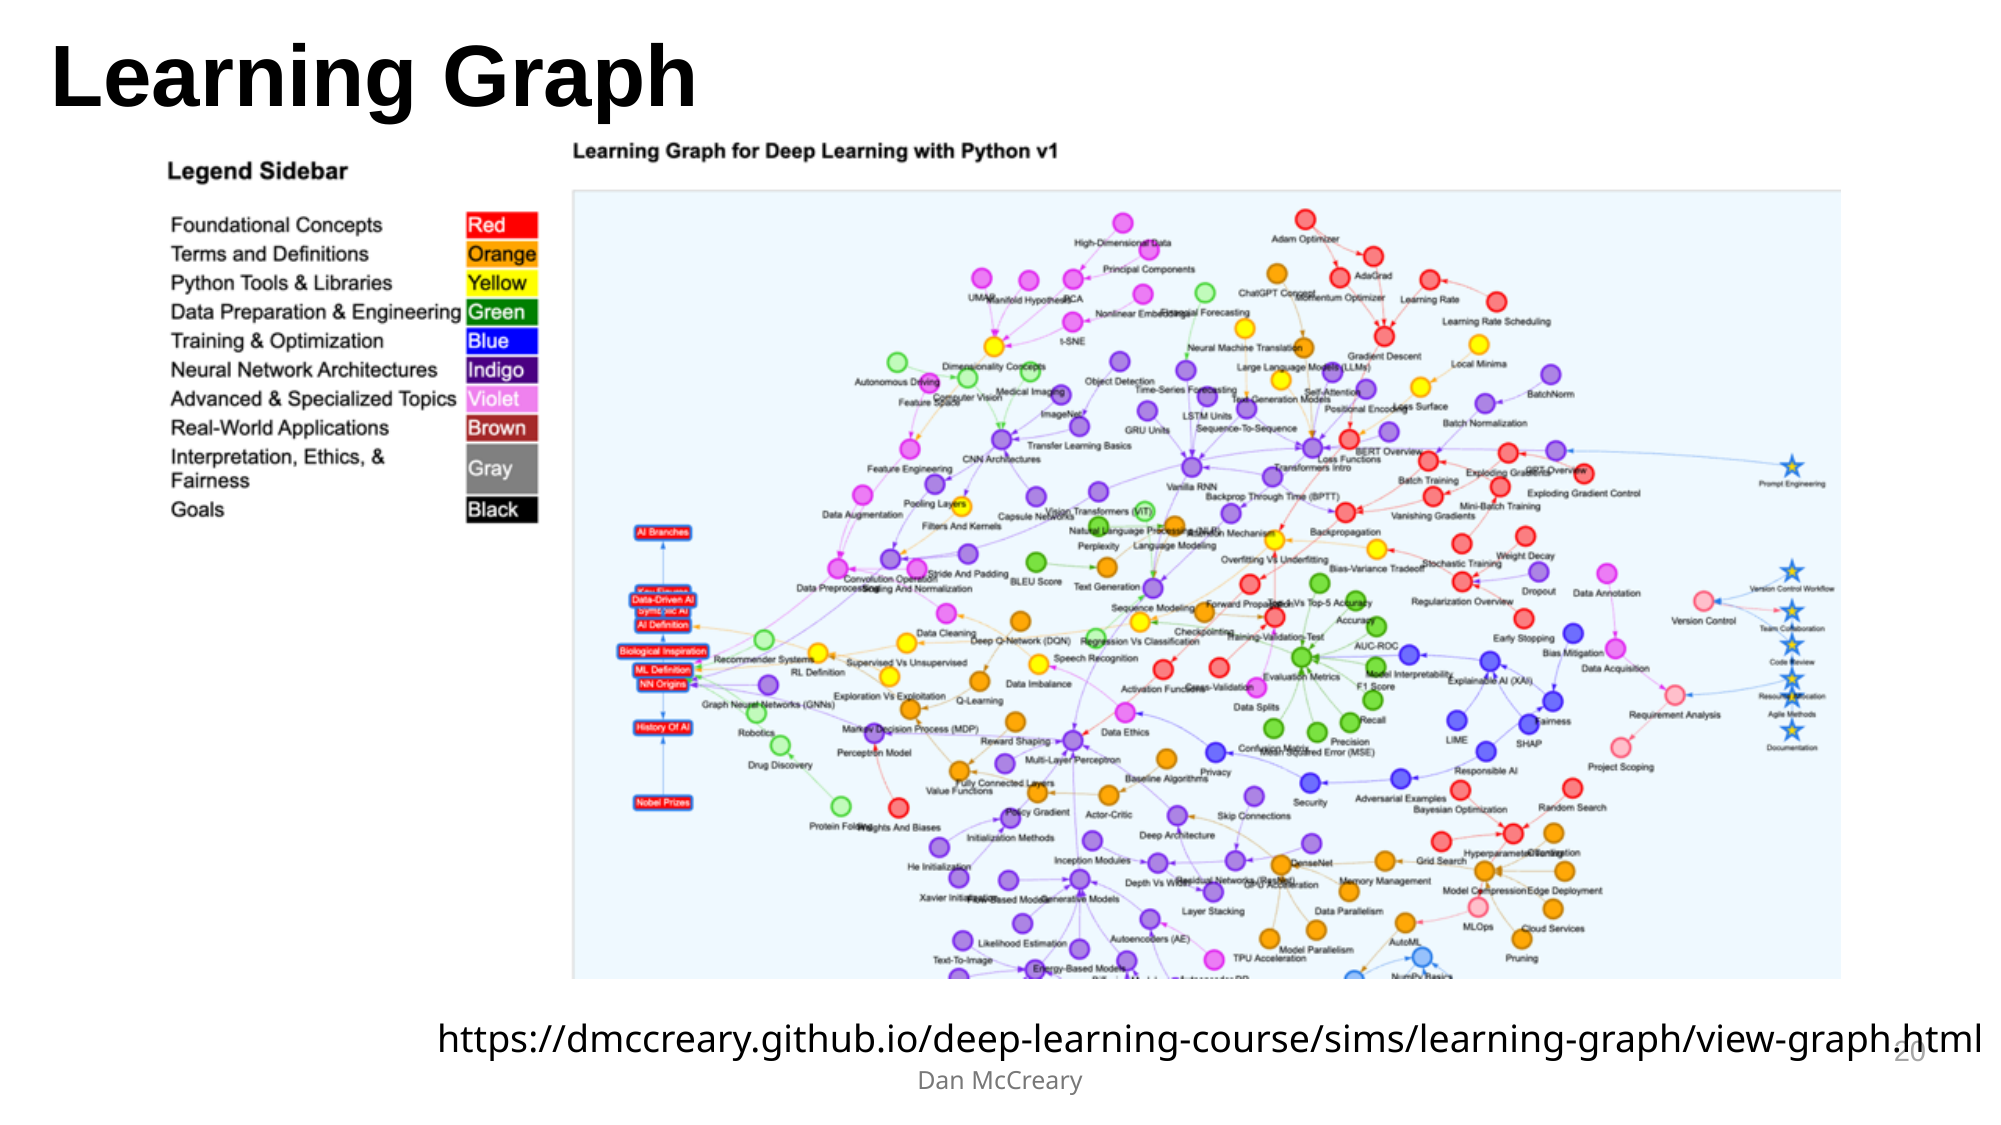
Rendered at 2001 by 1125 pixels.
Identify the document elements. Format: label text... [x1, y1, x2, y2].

text_box https://dmccreary.github.io/deep-learning-course/sims/learning-graph/view-graph.html [422, 1007, 2000, 1068]
picture [158, 131, 1842, 980]
slide_number 20 [1491, 1019, 1942, 1080]
footer Dan McCreary [662, 1052, 1338, 1112]
title Learning Graph [35, 23, 1761, 133]
